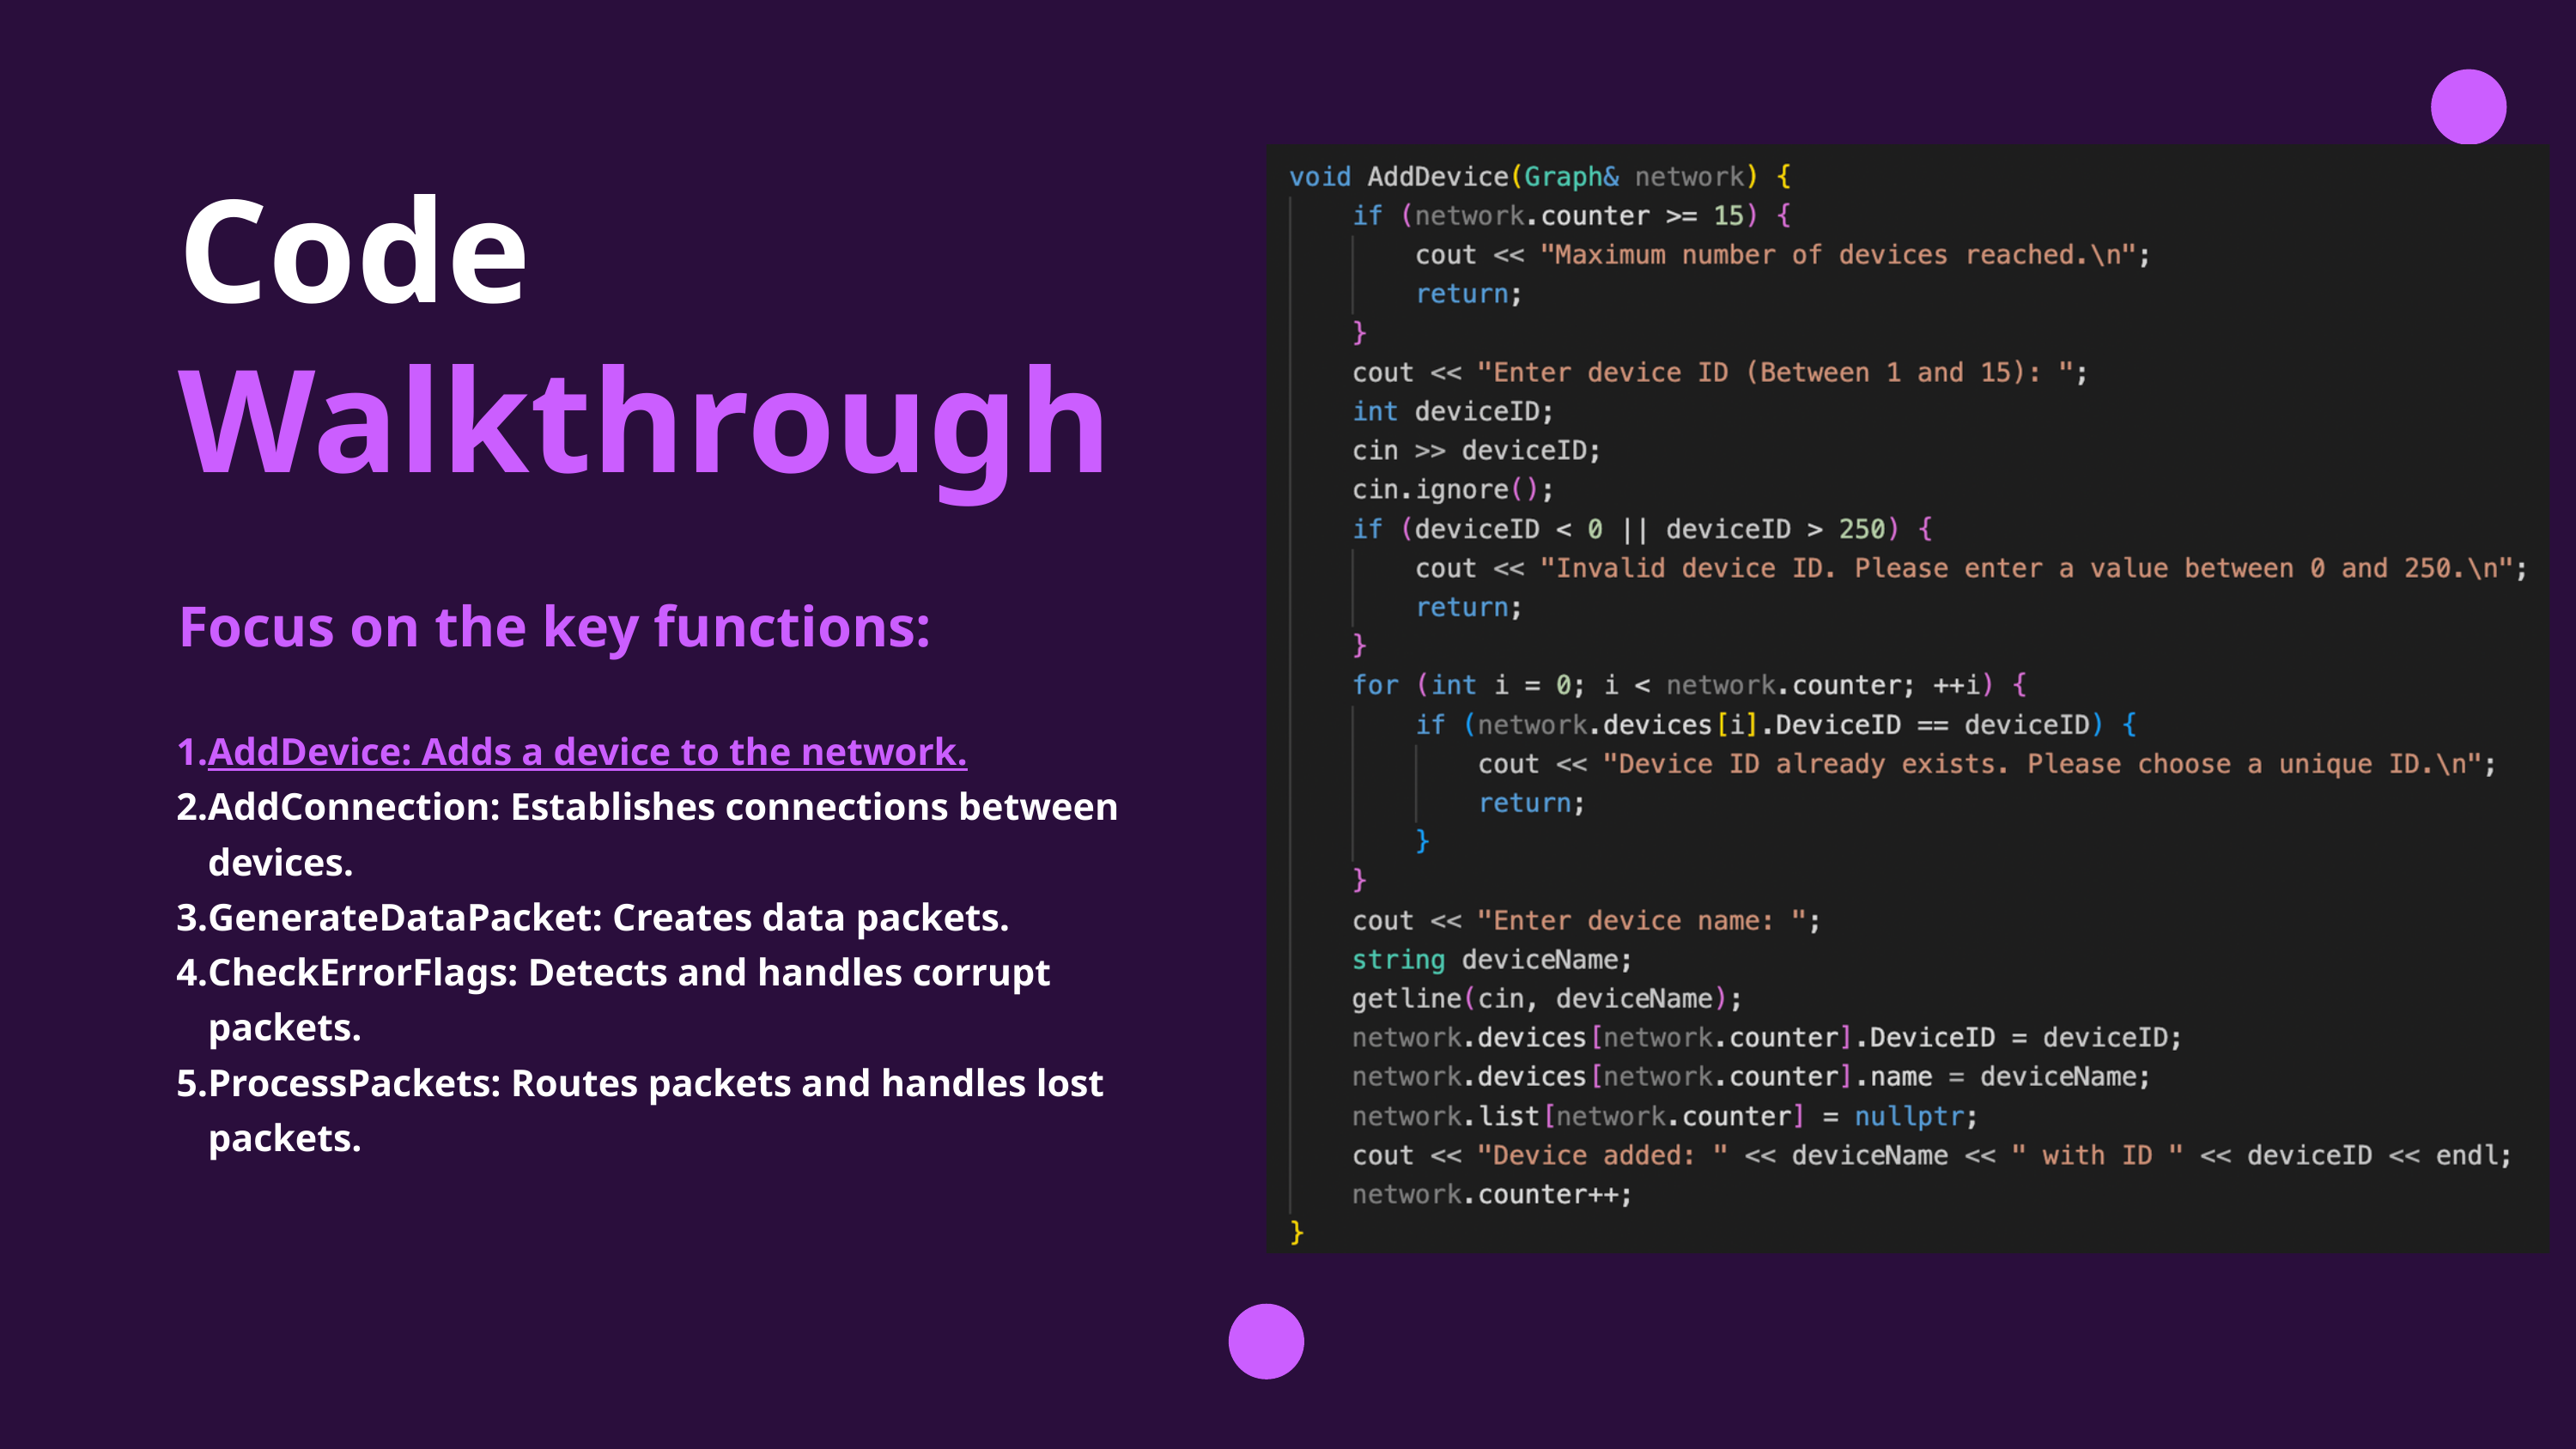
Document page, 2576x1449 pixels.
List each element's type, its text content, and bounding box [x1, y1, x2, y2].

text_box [1347, 659, 1424, 736]
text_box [2430, 69, 2507, 145]
text_box Code [178, 169, 1291, 331]
text_box Walkthrough [178, 340, 1291, 501]
text_box [1266, 144, 2550, 1253]
text_box Focus on the key functions: [178, 580, 1024, 658]
text_box AddDevice: Adds a device to the network. AddConnection: Establishes connections between devices. GenerateDataPacket: Creates data packets. CheckErrorFlags: Detects and handles corrupt packets. ProcessPackets: Routes packets and handles lost packets. [144, 717, 1140, 1215]
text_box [1228, 1303, 1305, 1380]
